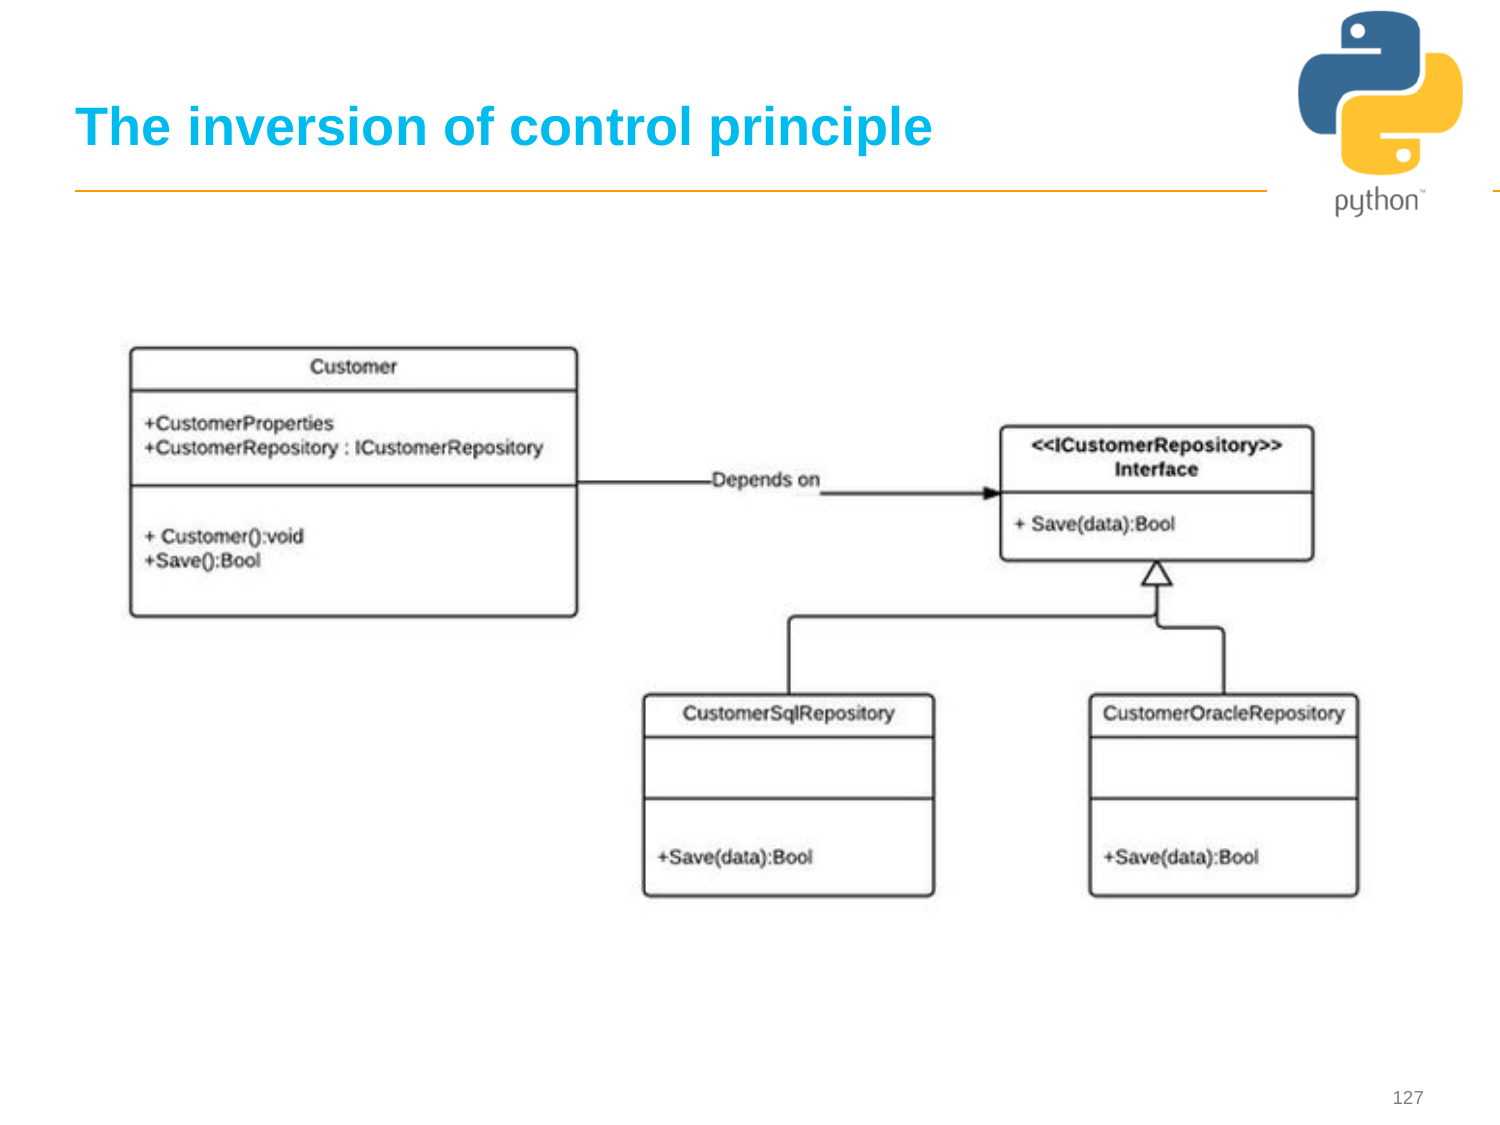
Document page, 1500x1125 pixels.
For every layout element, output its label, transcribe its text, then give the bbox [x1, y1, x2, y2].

title The inversion of control principle [75, 27, 1422, 157]
picture [120, 324, 1377, 913]
picture [1267, 5, 1493, 222]
